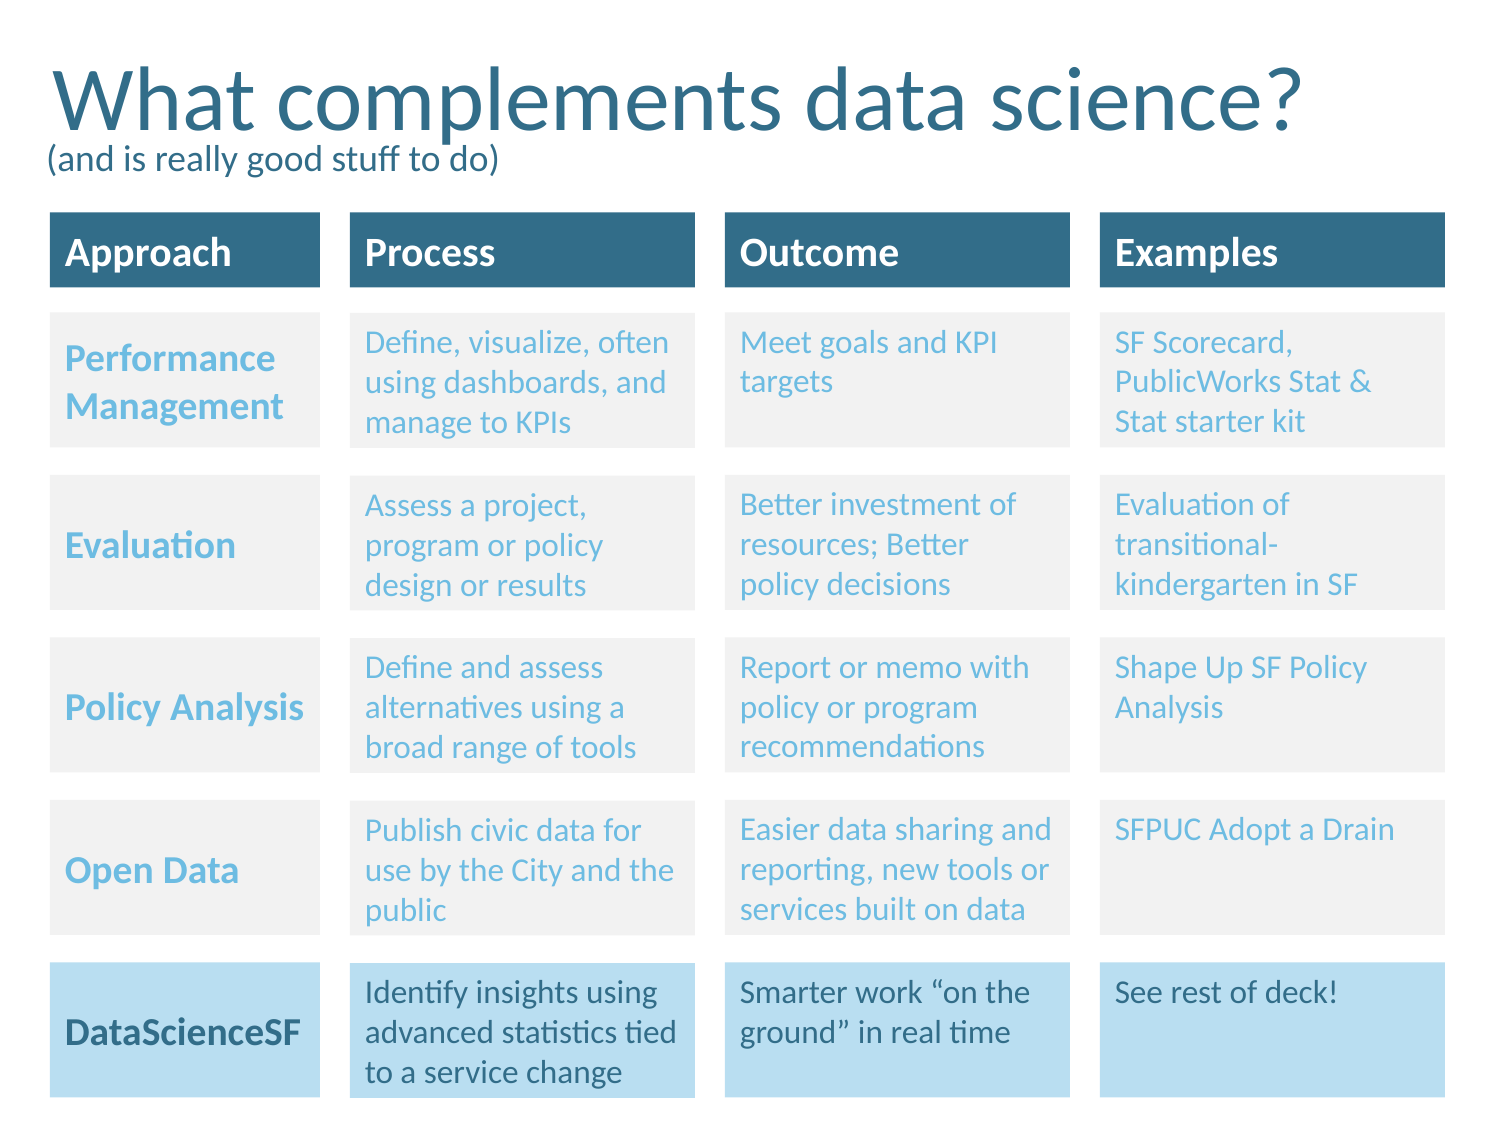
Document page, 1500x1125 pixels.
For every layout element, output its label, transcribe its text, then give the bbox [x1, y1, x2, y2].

text_box See rest of deck! [1098, 960, 1447, 1099]
text_box Meet goals and KPI targets [723, 310, 1072, 449]
text_box Shape Up SF Policy Analysis [1098, 635, 1447, 774]
text_box Policy Analysis [48, 635, 322, 774]
text_box Publish civic data for use by the City and the public [348, 798, 697, 938]
text_box Process [348, 210, 697, 289]
text_box Examples [1098, 210, 1447, 289]
text_box Approach [48, 210, 322, 289]
text_box Performance Management [48, 310, 322, 449]
text_box Easier data sharing and reporting, new tools or services built on data [723, 798, 1072, 937]
text_box Define and assess alternatives using a broad range of tools [348, 636, 697, 775]
text_box Define, visualize, often using dashboards, and manage to KPIs [348, 311, 697, 450]
text_box (and is really good stuff to do) [31, 126, 516, 187]
text_box Evaluation [48, 473, 322, 612]
text_box SFPUC Adopt a Drain [1098, 798, 1447, 937]
text_box Evaluation of transitional-kindergarten in SF [1098, 473, 1447, 612]
text_box Open Data [48, 798, 322, 937]
text_box Smarter work “on the ground” in real time [723, 960, 1072, 1099]
text_box SF Scorecard, PublicWorks Stat & Stat starter kit [1098, 310, 1447, 449]
text_box Identify insights using advanced statistics tied to a service change [348, 961, 697, 1100]
title What complements data science? [37, 0, 1463, 188]
text_box Outcome [723, 210, 1072, 289]
text_box Report or memo with policy or program recommendations [723, 635, 1072, 774]
text_box Better investment of resources; Better policy decisions [723, 473, 1072, 612]
text_box DataScienceSF [48, 960, 322, 1099]
text_box Assess a project, program or policy design or results [348, 473, 697, 613]
